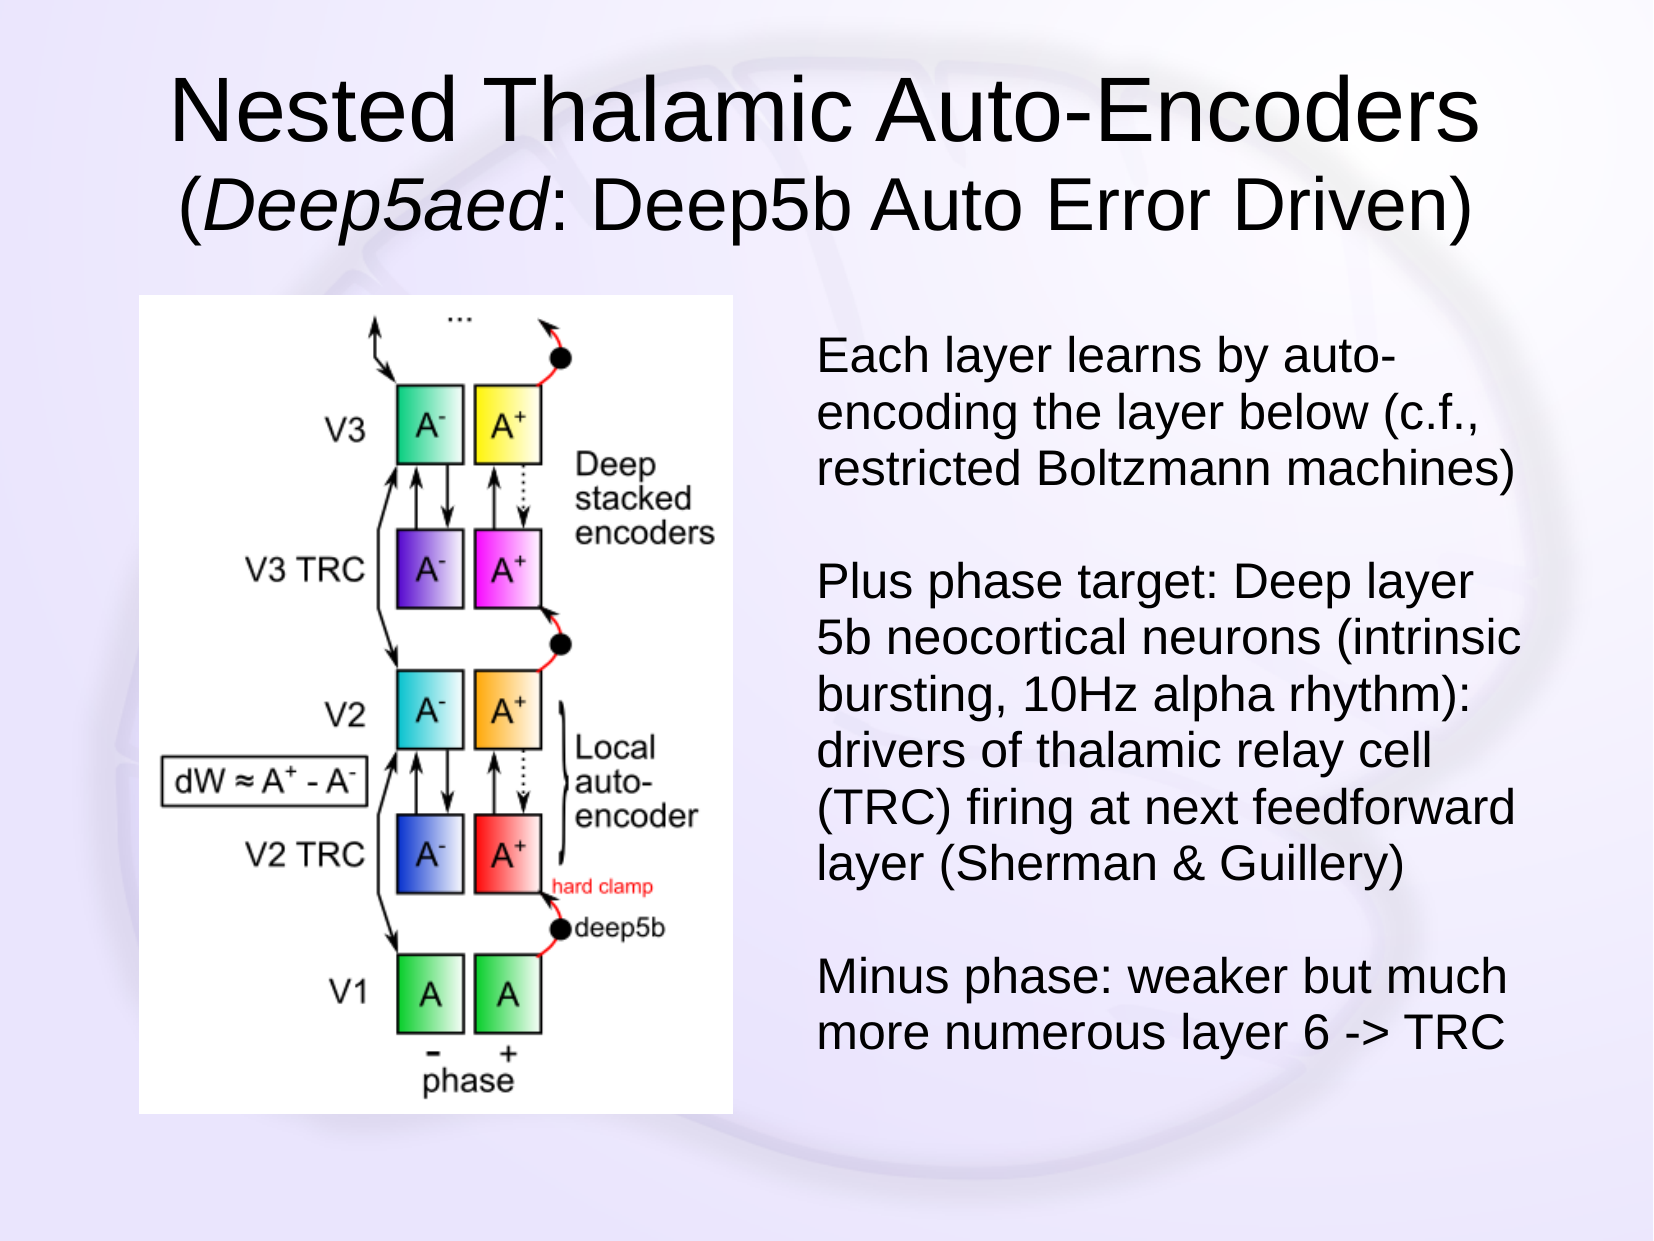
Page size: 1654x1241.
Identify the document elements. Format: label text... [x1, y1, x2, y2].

title Nested Thalamic Auto-Encoders (Deep5aed: Deep5b Auto Error Driven) [82, 49, 1571, 257]
picture [0, 0, 1654, 1241]
text_box Each layer learns by auto-encoding the layer below (c.f., restricted Boltzmann machines) Plus phase target: Deep layer 5b neocortical neurons (intrinsic bursting, 10Hz alpha rhythm): drivers of thalamic relay cell (TRC) firing at next feedforward layer (Sherman & Guillery) Minus phase: weaker but much more numerous layer 6 -> TRC [801, 320, 1539, 1069]
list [138, 295, 734, 1114]
